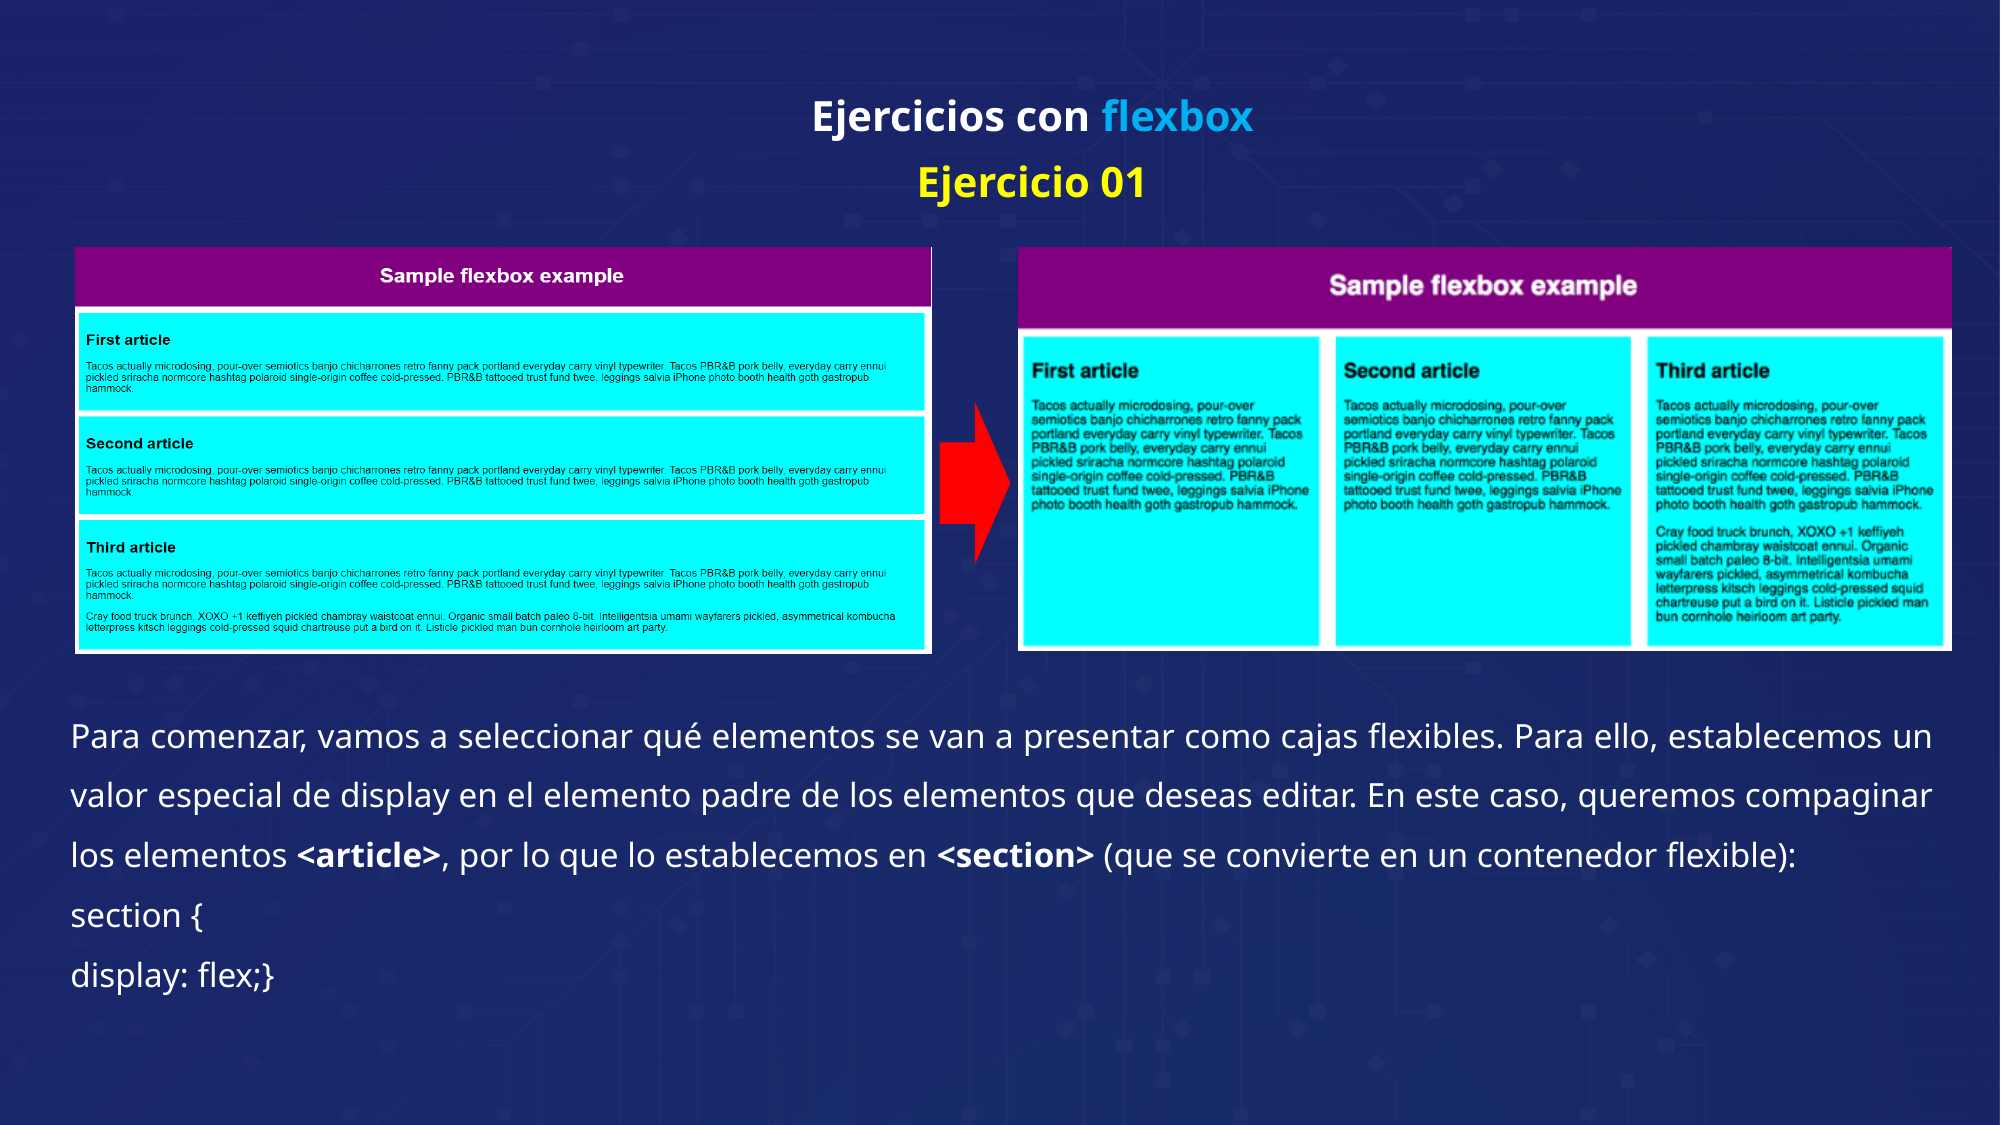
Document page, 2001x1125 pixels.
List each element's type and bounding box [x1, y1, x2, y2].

text_box [0, 0, 2000, 1125]
picture [74, 246, 932, 654]
picture [1018, 247, 1952, 651]
